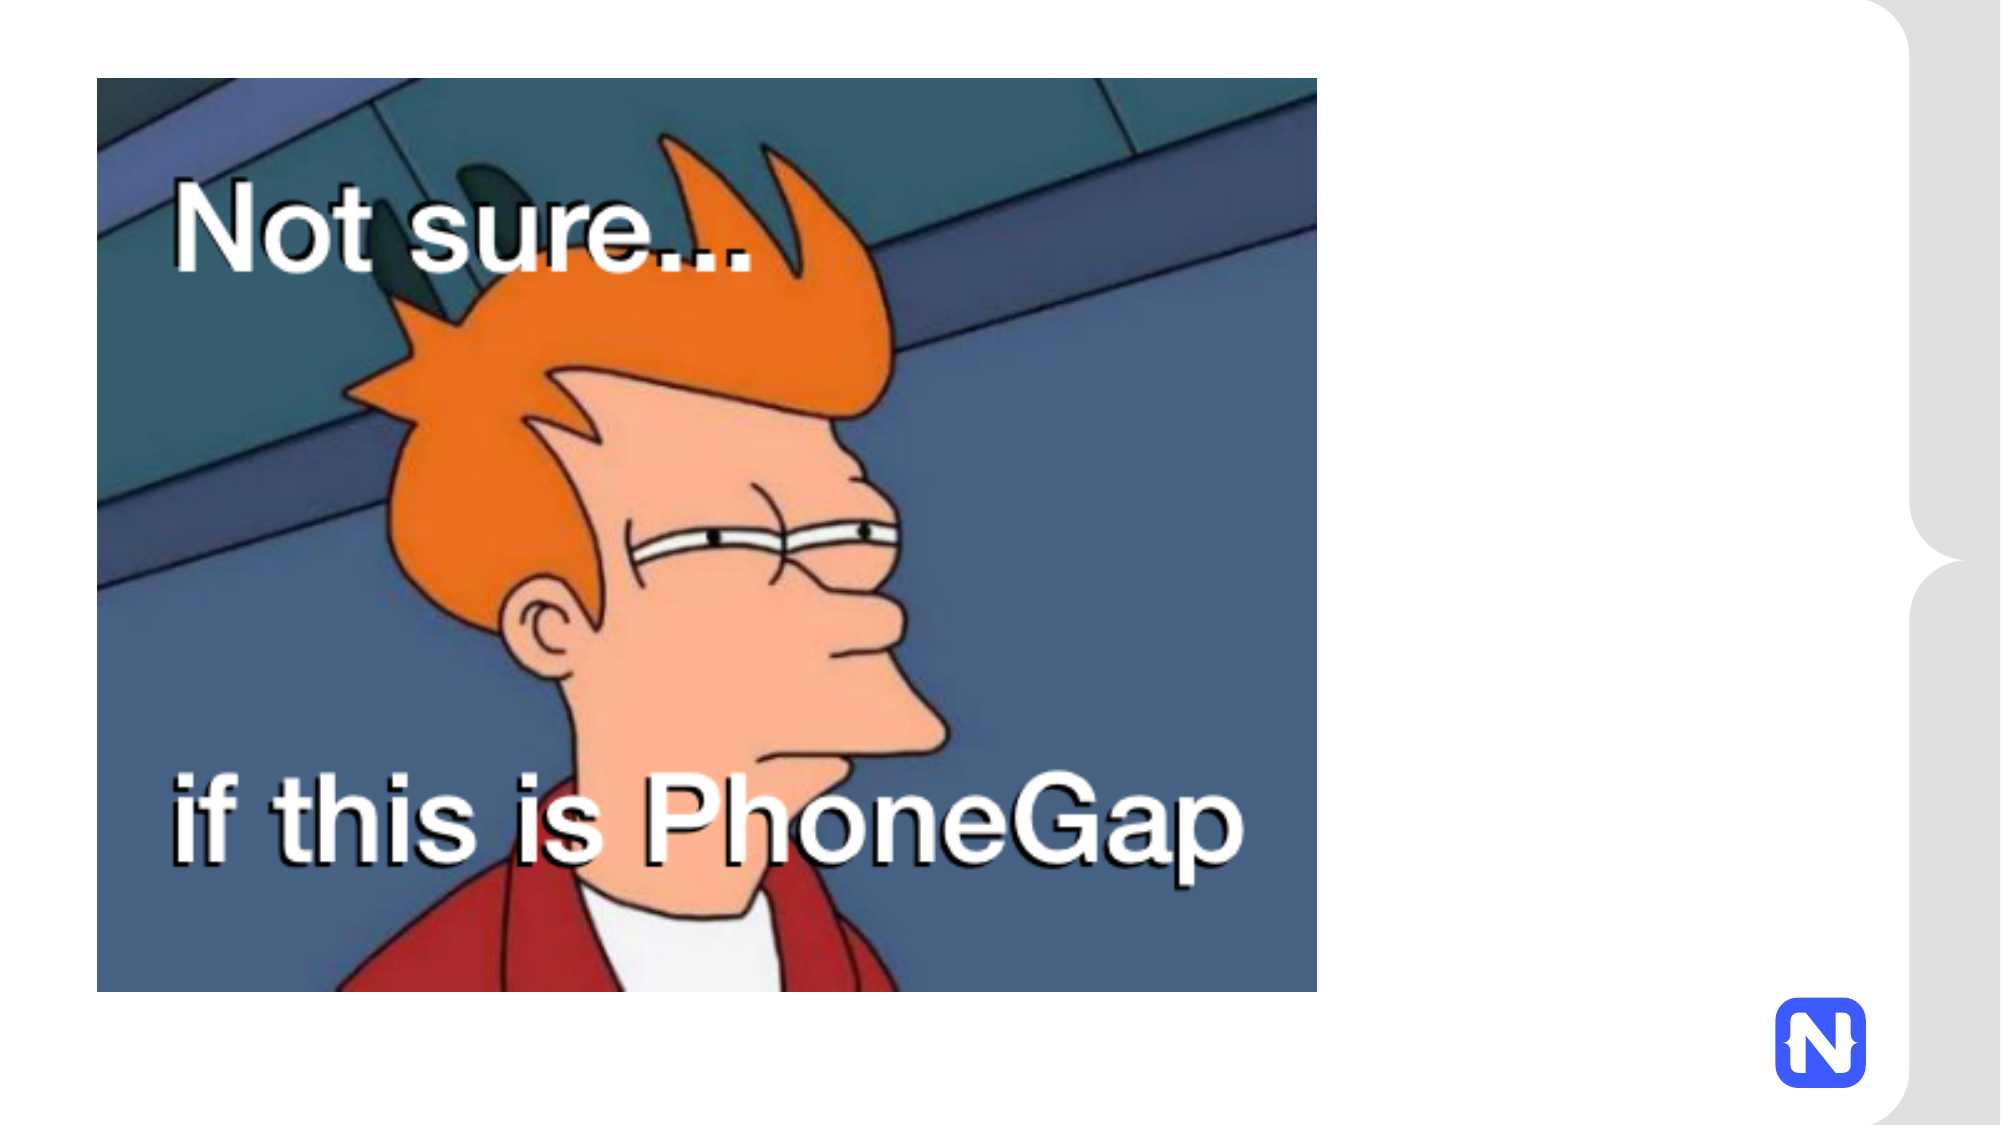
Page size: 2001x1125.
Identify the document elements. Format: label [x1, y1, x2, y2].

picture [97, 78, 1317, 992]
